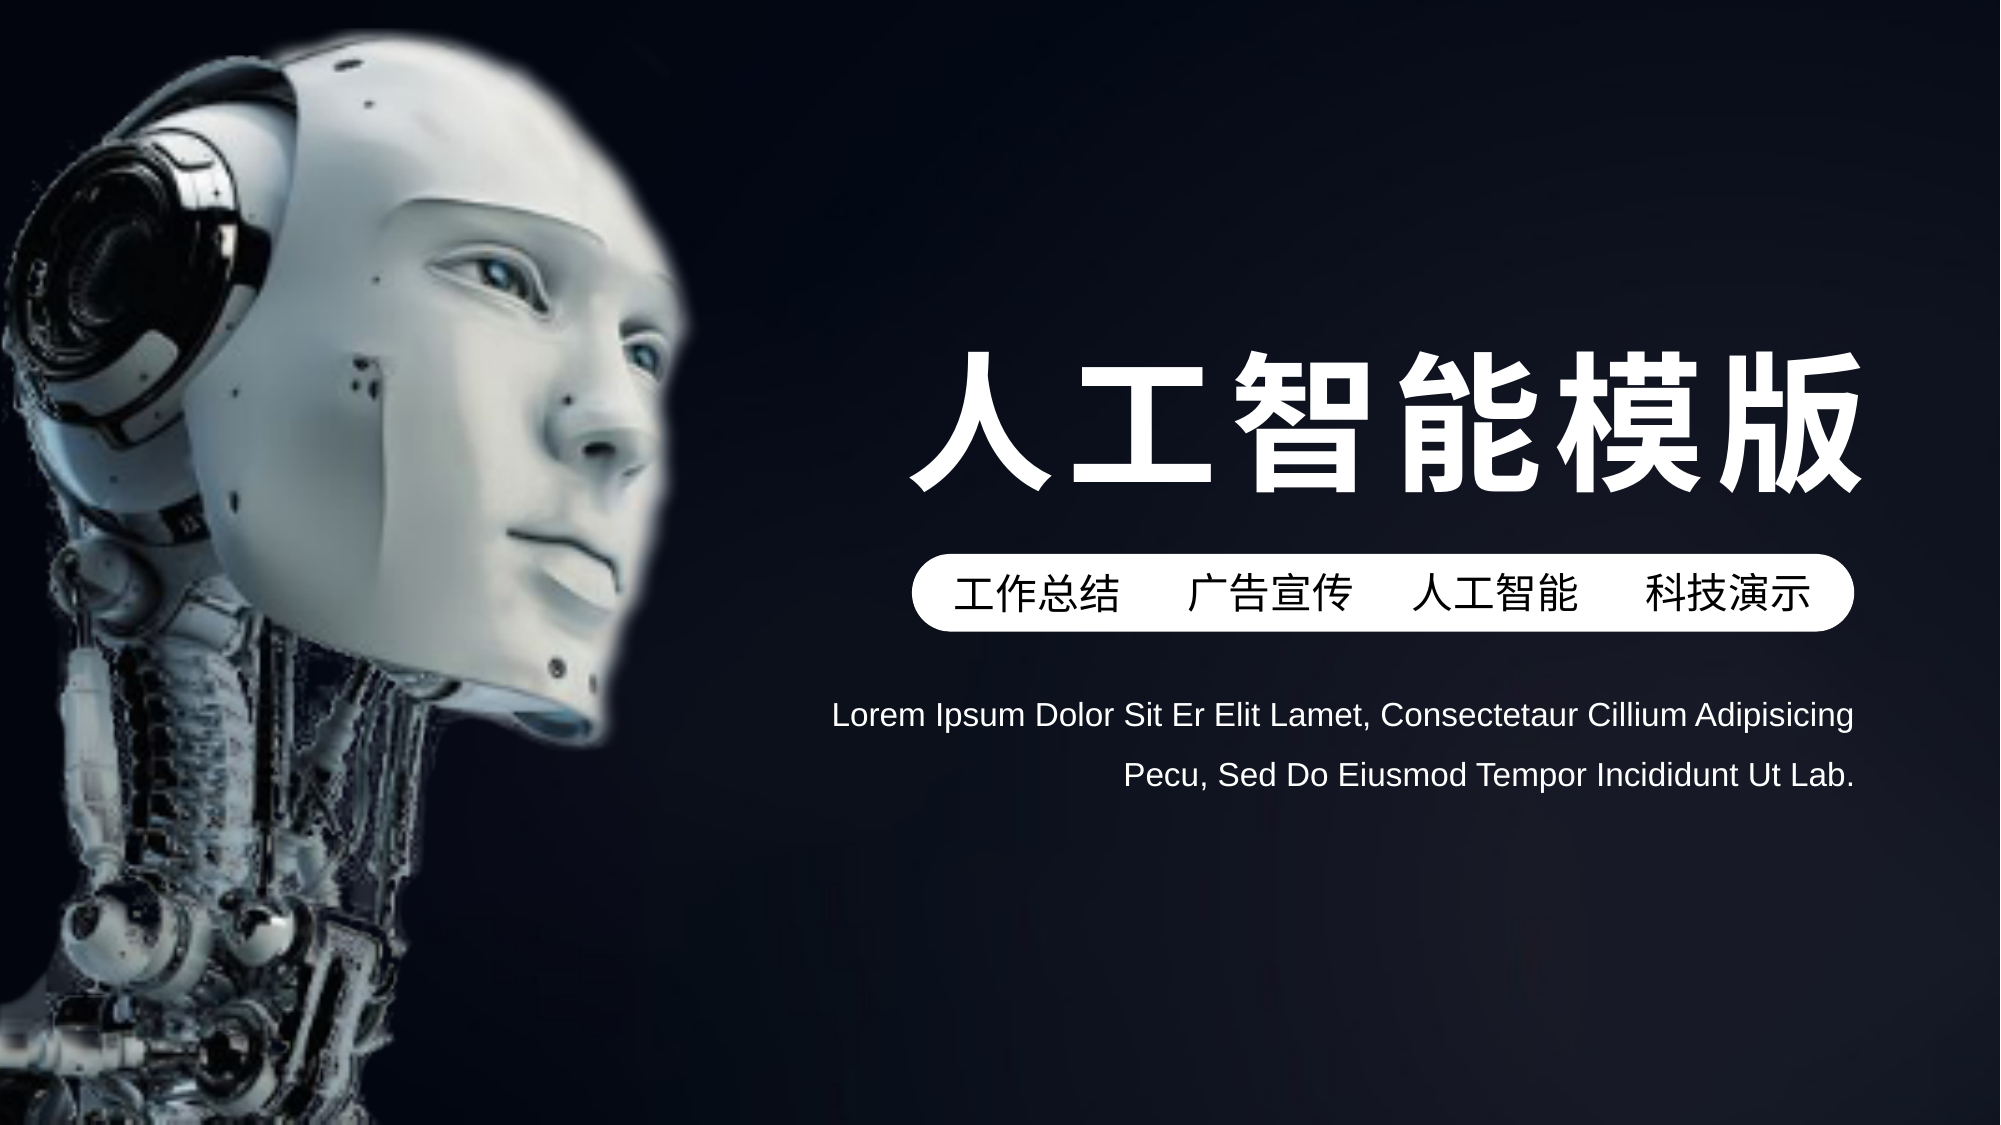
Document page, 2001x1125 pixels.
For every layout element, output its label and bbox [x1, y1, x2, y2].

picture [0, 0, 2000, 1125]
text_box [744, 322, 1883, 803]
